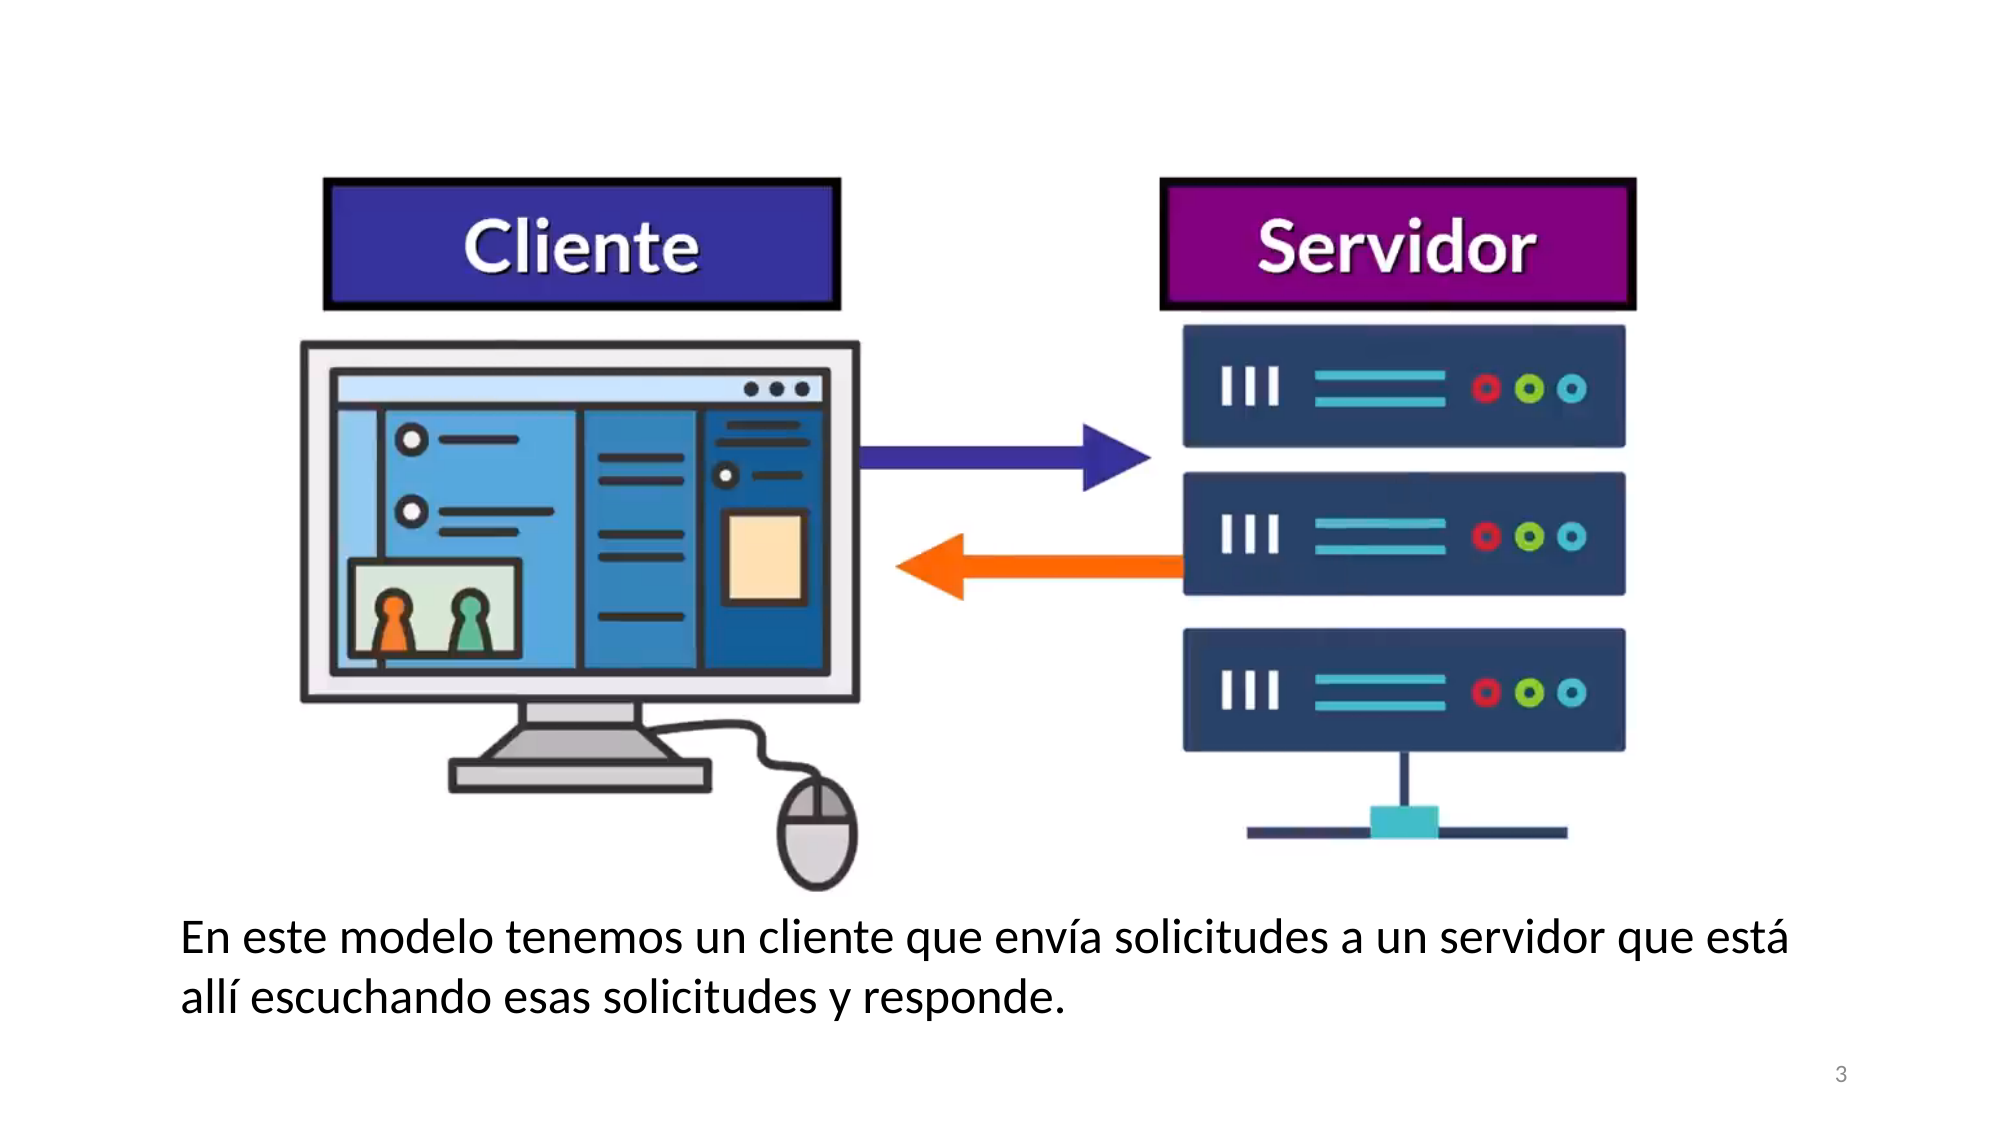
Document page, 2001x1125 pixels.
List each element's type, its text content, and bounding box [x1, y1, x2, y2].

text_box En este modelo tenemos un cliente que envía solicitudes a un servidor que está allí escuchando esas solicitudes y responde. [165, 896, 1863, 1031]
slide_number 3 [1412, 1042, 1863, 1103]
picture [298, 157, 1638, 897]
